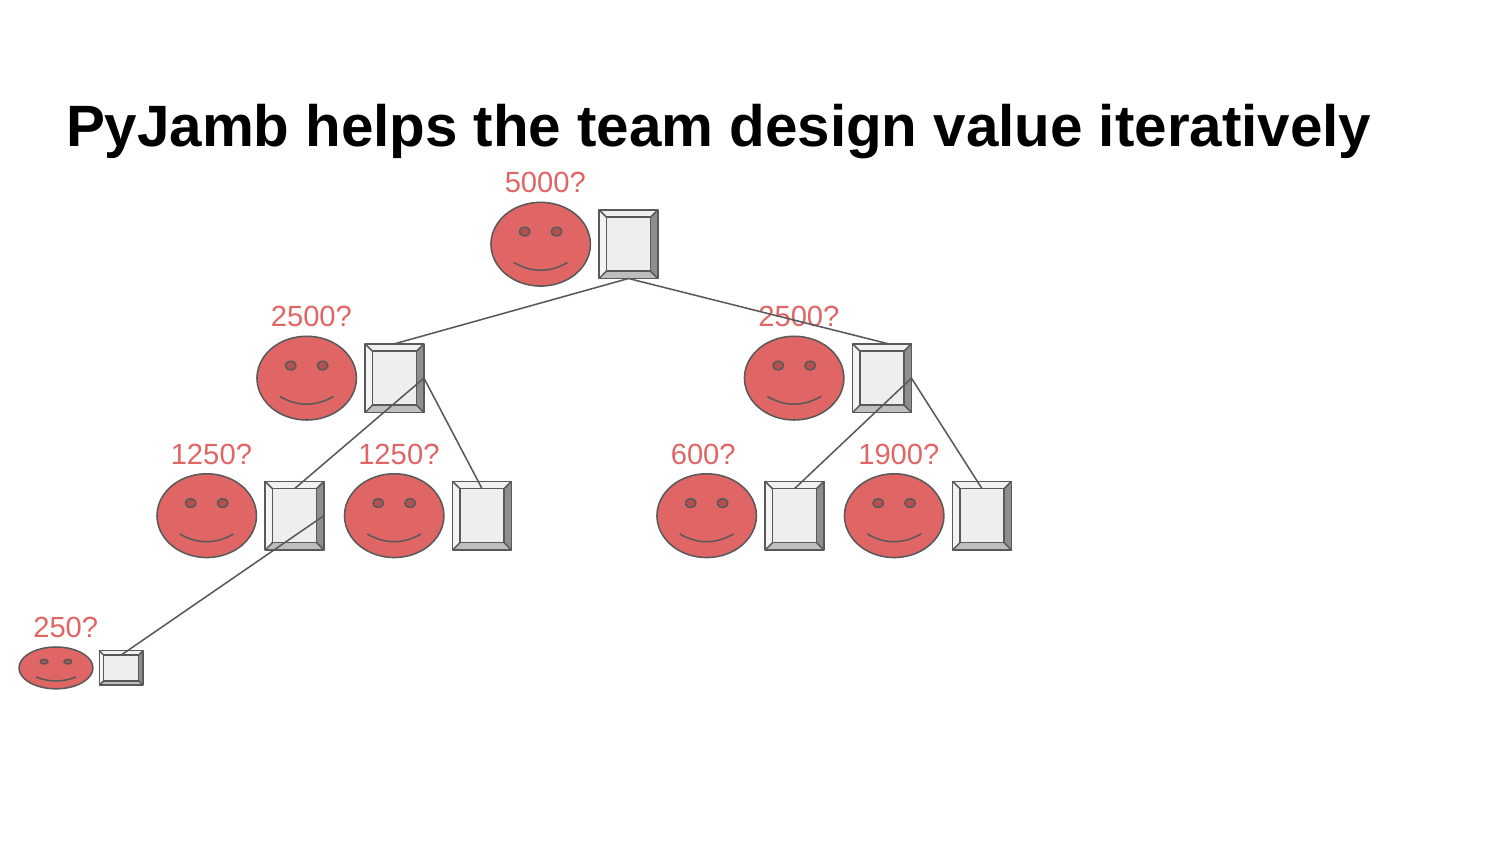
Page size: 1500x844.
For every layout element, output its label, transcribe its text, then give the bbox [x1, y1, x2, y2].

text_box [767, 482, 789, 488]
text_box [765, 481, 824, 551]
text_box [120, 542, 295, 656]
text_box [395, 404, 483, 489]
text_box [844, 497, 944, 558]
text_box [394, 278, 627, 345]
text_box [599, 209, 658, 277]
text_box [365, 343, 417, 403]
text_box 5000? [953, 497, 959, 549]
text_box 1250? [155, 420, 277, 474]
text_box [487, 482, 509, 488]
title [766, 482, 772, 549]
text_box [256, 337, 357, 418]
text_box 250? [18, 595, 115, 622]
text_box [628, 278, 889, 344]
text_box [453, 497, 459, 549]
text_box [294, 404, 395, 489]
text_box [859, 343, 912, 403]
text_box [490, 203, 591, 277]
text_box [99, 650, 143, 686]
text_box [853, 352, 859, 403]
text_box [452, 481, 512, 551]
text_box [794, 404, 883, 489]
text_box [265, 481, 317, 541]
text_box [987, 482, 1009, 488]
text_box [344, 497, 444, 558]
text_box [656, 474, 757, 558]
text_box 5000? [489, 148, 611, 203]
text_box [266, 482, 272, 541]
text_box [290, 518, 324, 551]
text_box [890, 344, 910, 351]
text_box [600, 210, 607, 277]
title PyJamb helps the team design value iteratively [51, 72, 1449, 167]
text_box [952, 481, 1012, 551]
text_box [883, 404, 983, 489]
text_box [601, 210, 656, 217]
text_box 2500? [255, 282, 377, 337]
text_box [267, 482, 289, 488]
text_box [366, 344, 373, 403]
text_box [367, 344, 393, 351]
text_box [156, 474, 257, 541]
text_box [19, 647, 93, 689]
text_box [744, 352, 844, 420]
text_box 600? [655, 420, 777, 474]
